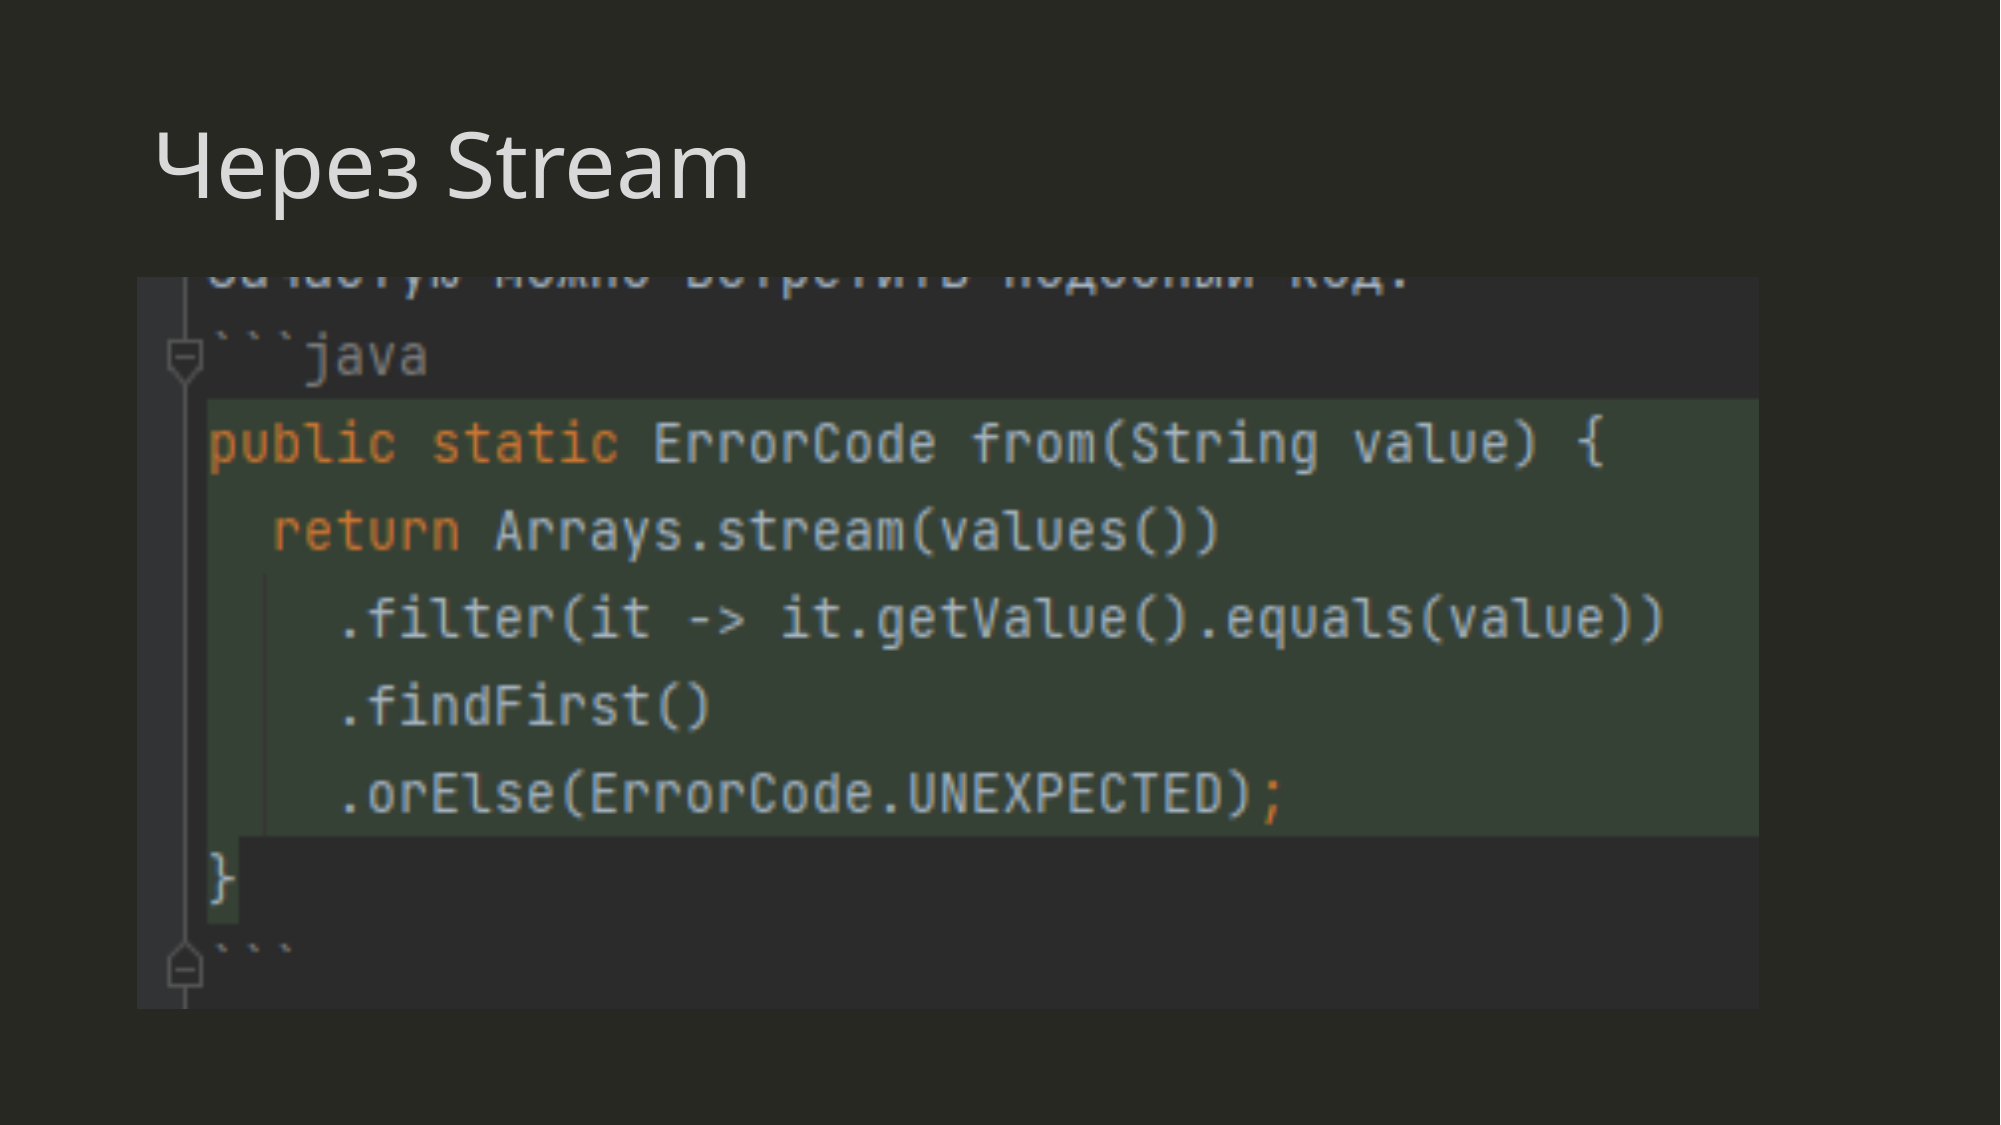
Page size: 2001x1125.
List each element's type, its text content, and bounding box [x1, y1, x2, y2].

picture [137, 277, 1759, 1009]
title Через Stream [137, 59, 1863, 278]
